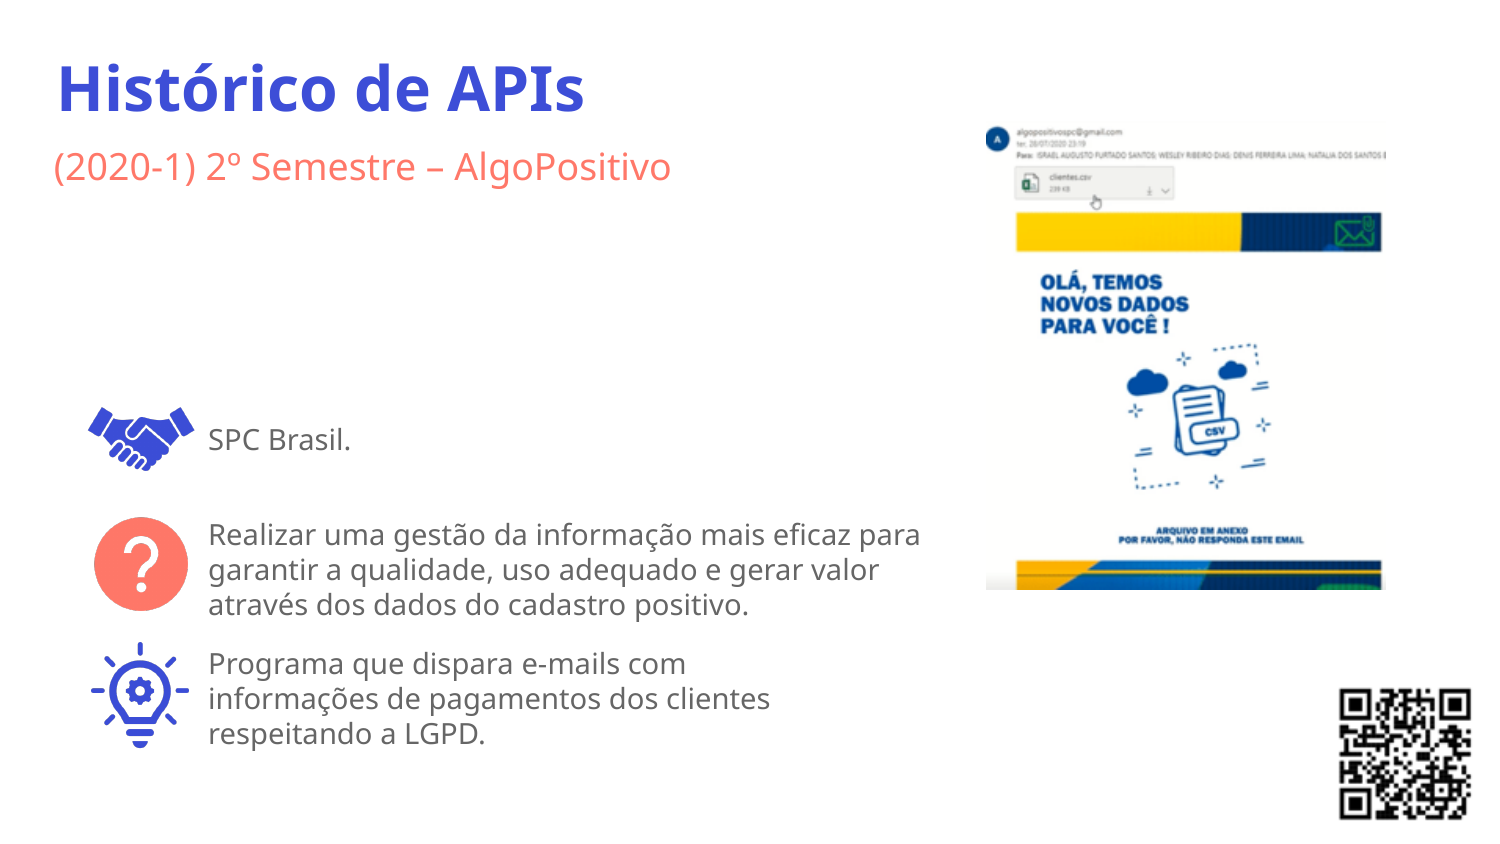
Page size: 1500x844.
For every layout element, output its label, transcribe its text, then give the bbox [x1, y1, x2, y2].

picture [986, 121, 1386, 590]
picture [1333, 683, 1479, 825]
text_box (2020-1) 2º Semestre – AlgoPositivo [38, 121, 838, 204]
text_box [82, 379, 957, 760]
text_box Histórico de APIs [51, 43, 1449, 138]
